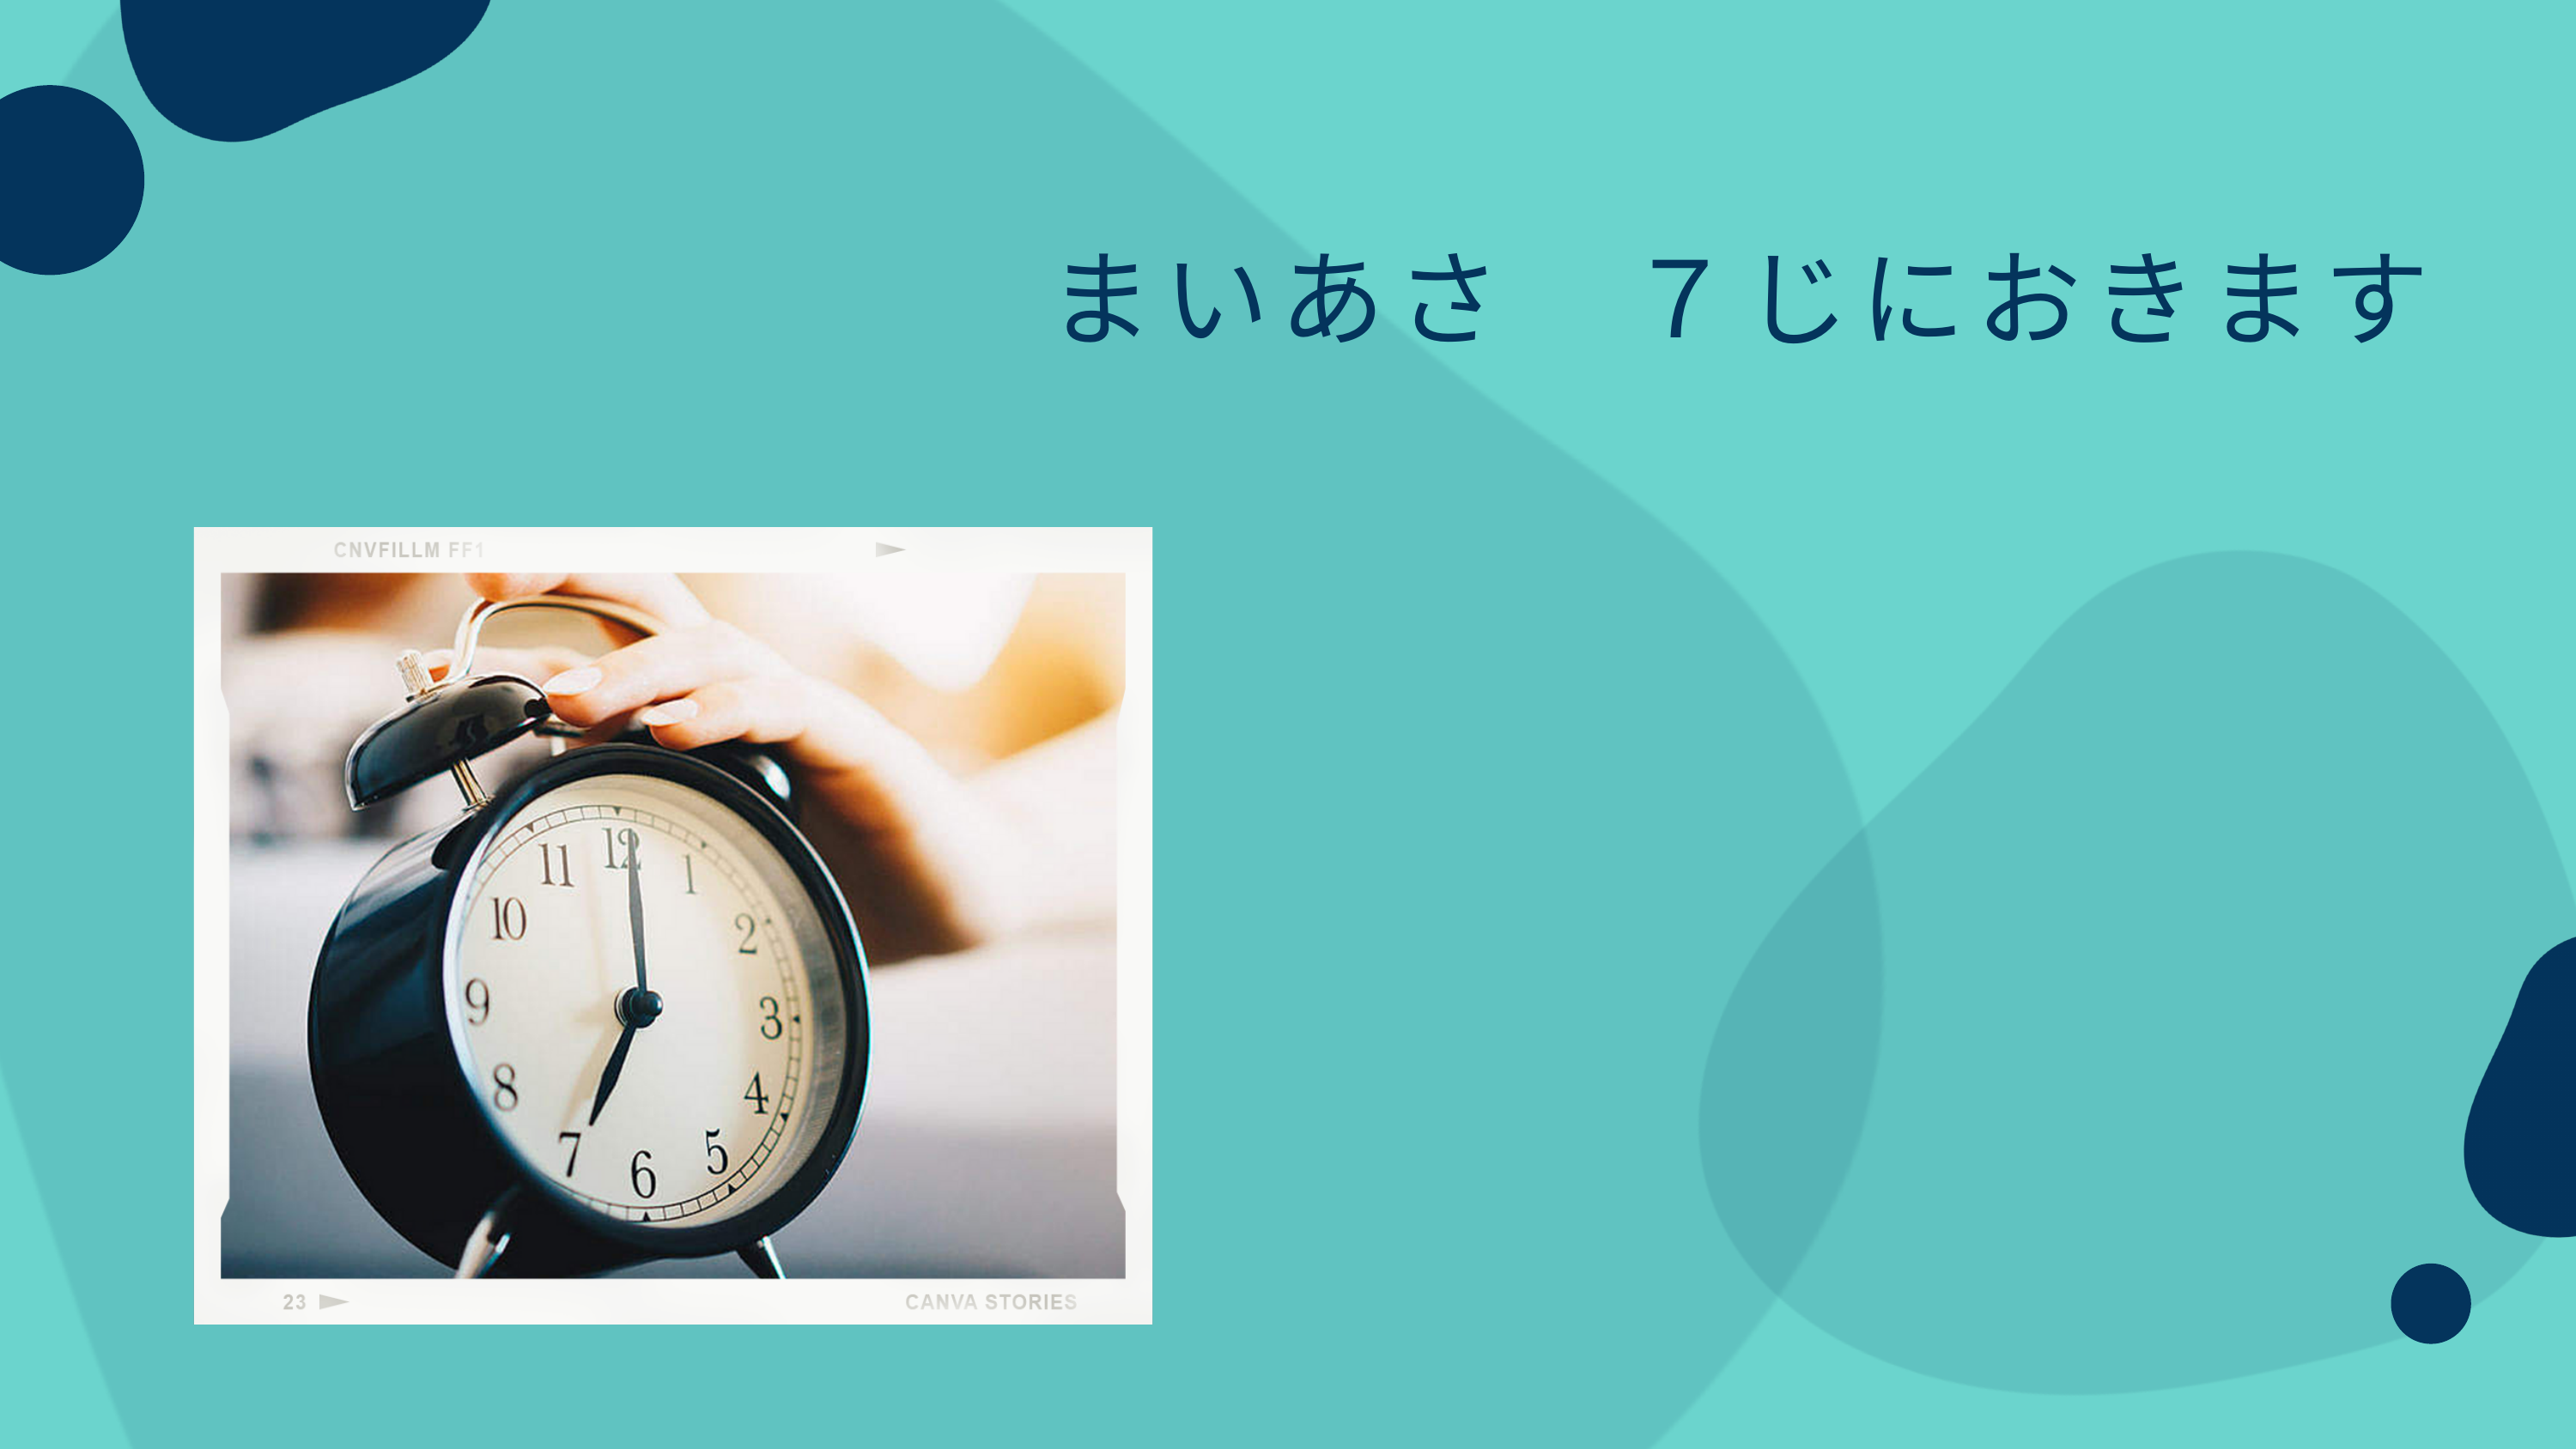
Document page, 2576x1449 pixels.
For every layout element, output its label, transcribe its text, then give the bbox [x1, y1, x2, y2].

picture [0, 0, 2576, 1449]
text_box まいあさ ７じにおきます [1864, 232, 2432, 359]
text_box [193, 526, 1153, 1325]
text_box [2391, 1263, 2472, 1344]
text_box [0, 84, 145, 276]
